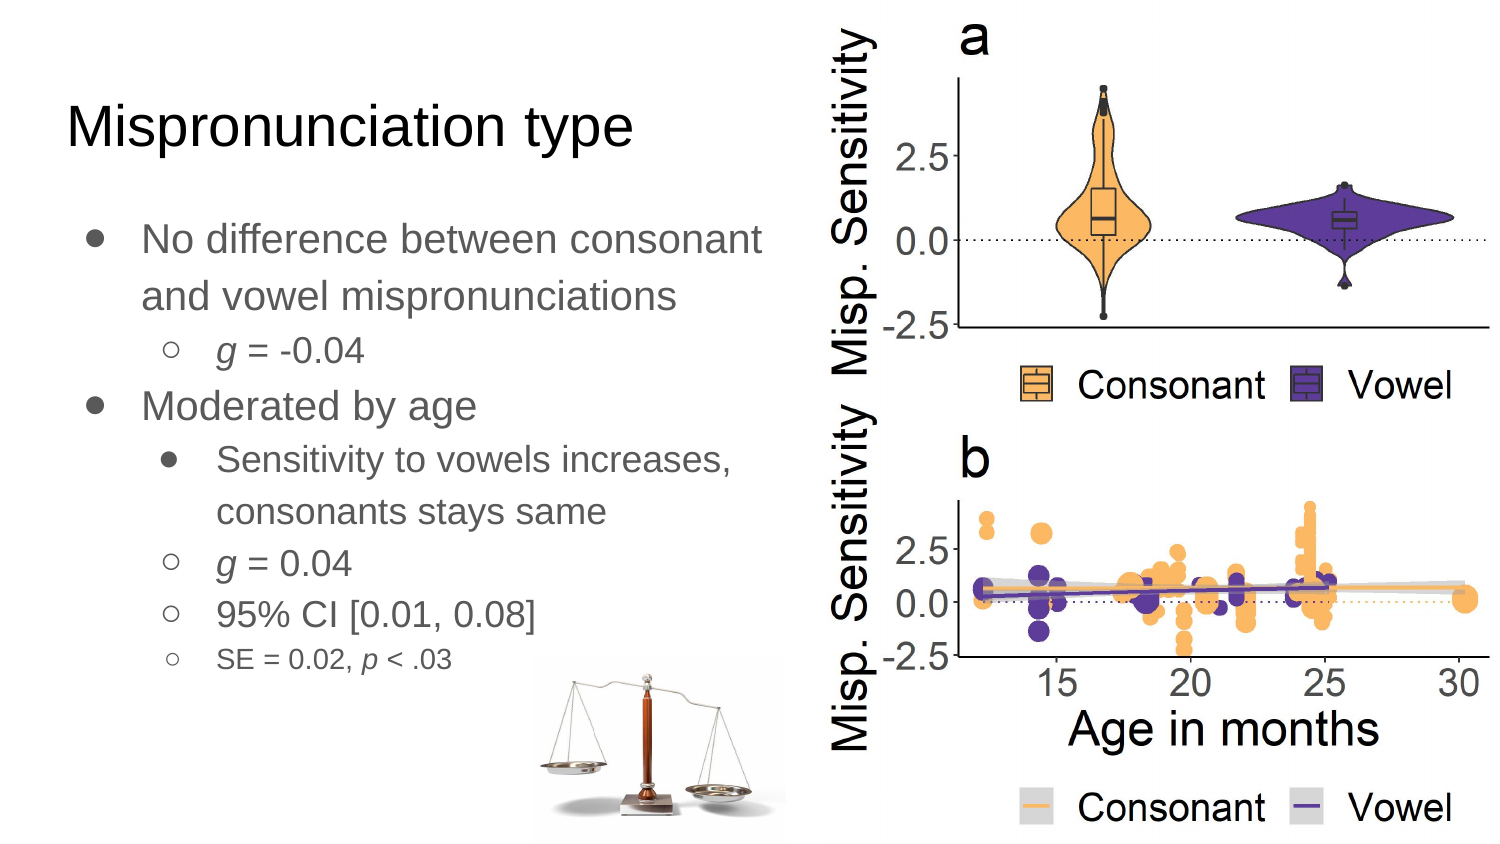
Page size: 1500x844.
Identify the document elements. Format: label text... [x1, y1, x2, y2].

picture [820, 1, 1500, 844]
title Mispronunciation type [51, 72, 815, 167]
list No difference between consonant and vowel mispronunciations g = -0.04 Moderated by age Sensitivity to vowels increases, consonants stays same g = 0.04 95% CI [0.01, 0.08] SE = 0.02, p < .03 [51, 189, 786, 750]
picture [533, 654, 786, 844]
